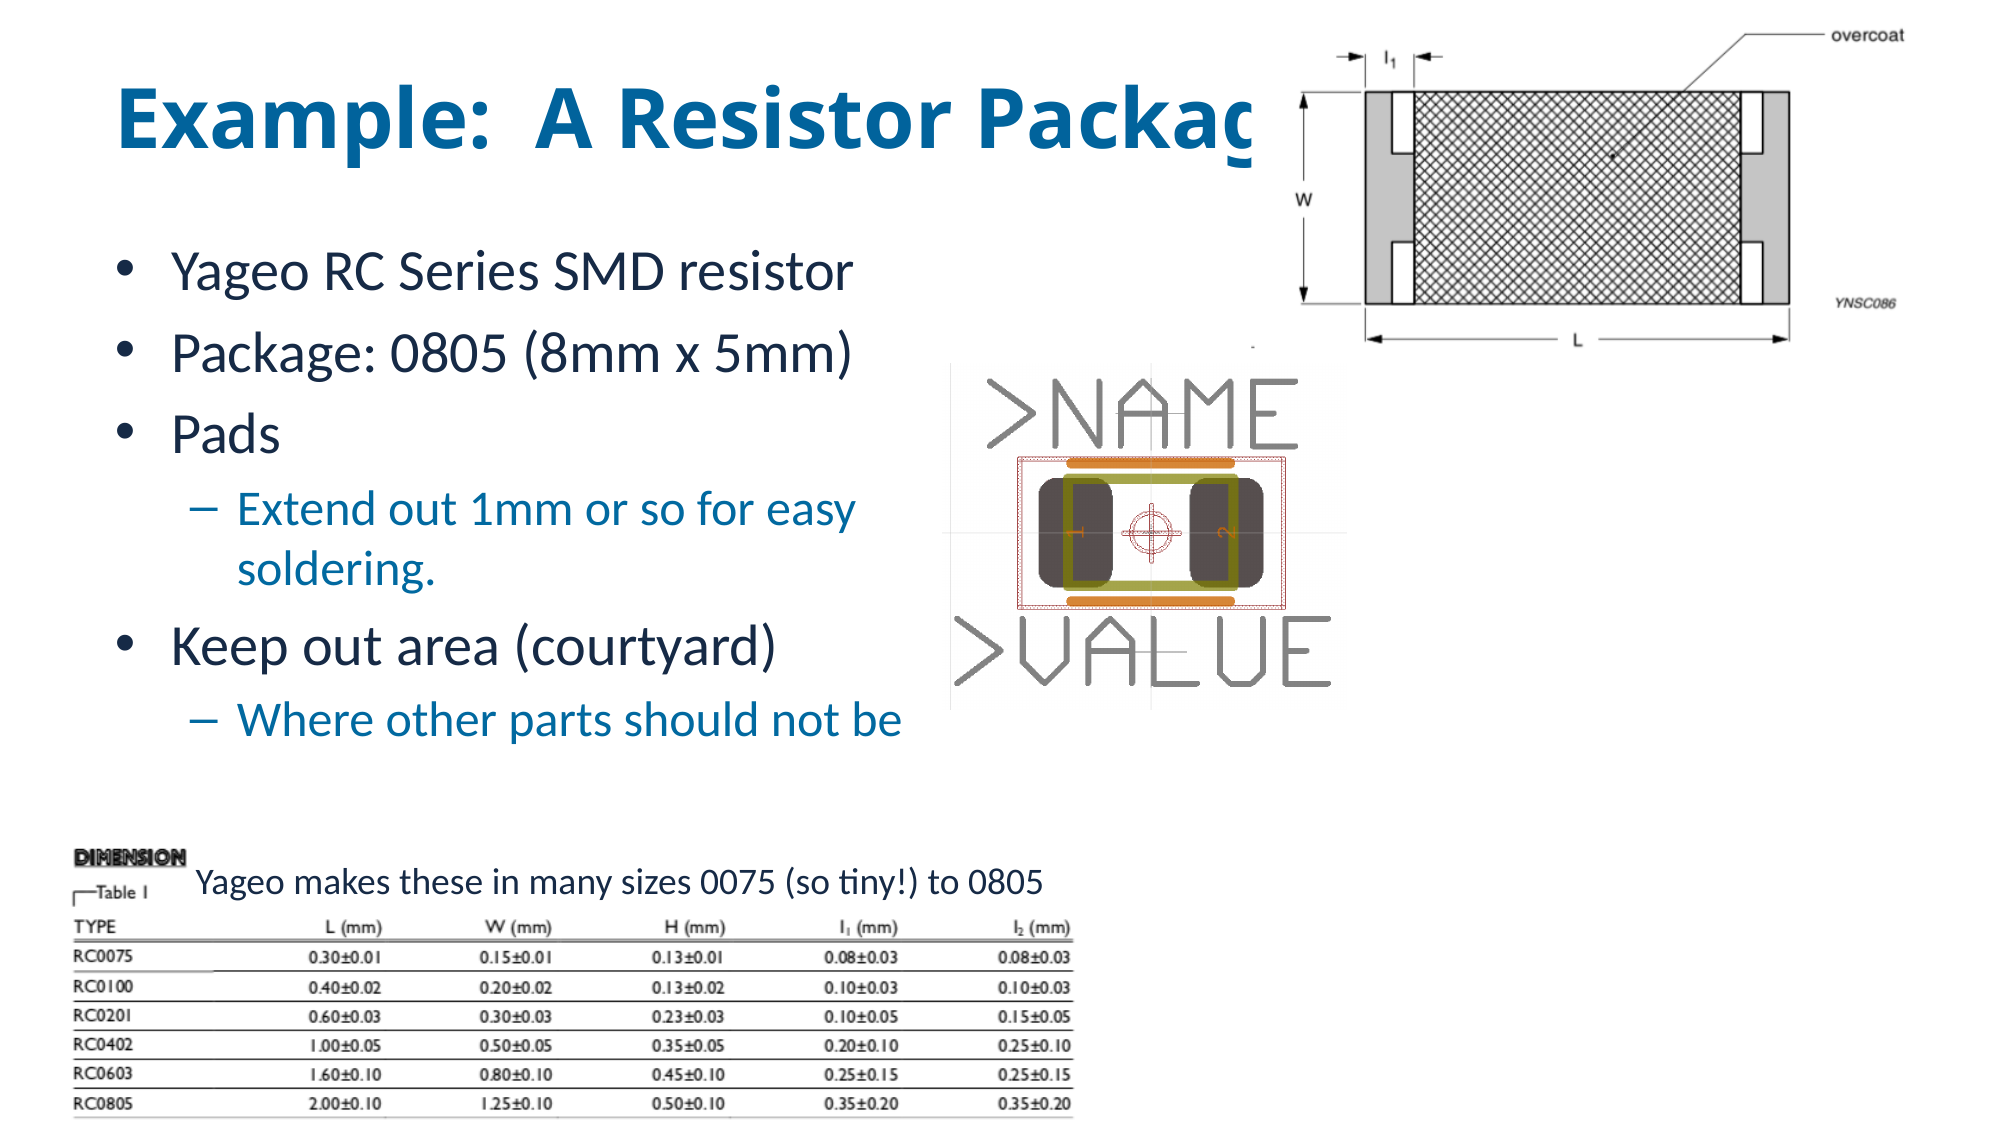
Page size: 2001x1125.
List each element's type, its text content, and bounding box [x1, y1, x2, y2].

picture [57, 838, 1094, 1125]
list Yageo RC Series SMD resistor Package: 0805 (8mm x 5mm) Pads Extend out 1mm or so for easy soldering. Keep out area (courtyard) Where other parts should not be [99, 224, 963, 801]
picture [1251, 6, 2001, 353]
title Example: A Resistor Package [99, 9, 1247, 222]
picture [941, 363, 1347, 710]
